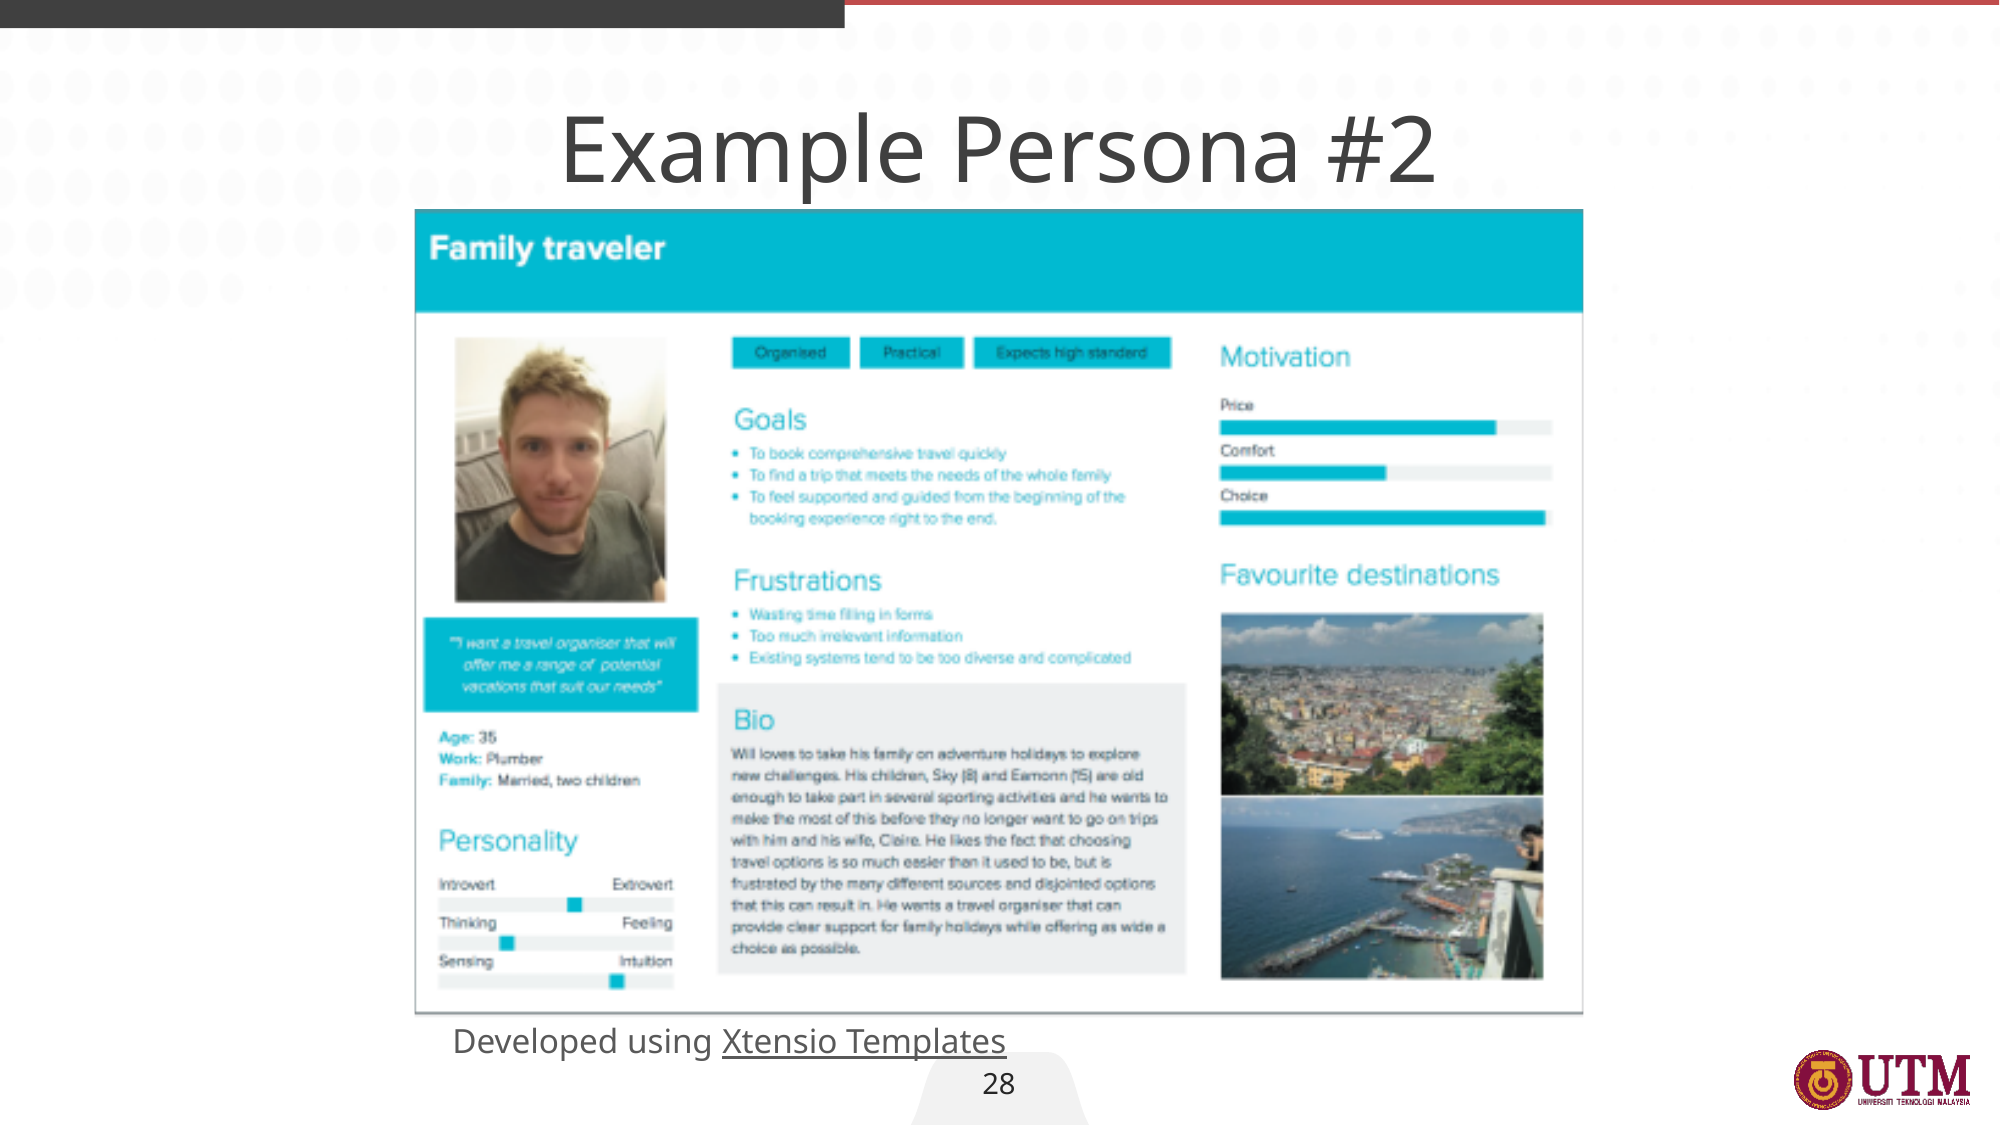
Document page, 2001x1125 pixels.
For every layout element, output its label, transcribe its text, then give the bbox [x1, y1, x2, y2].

text_box Developed using Xtensio Templates [437, 1022, 1022, 1073]
picture [0, 0, 2001, 1022]
text_box Example Persona #2 [171, 83, 1828, 208]
picture [1794, 1050, 1970, 1110]
slide_number 28 [774, 1055, 1225, 1116]
